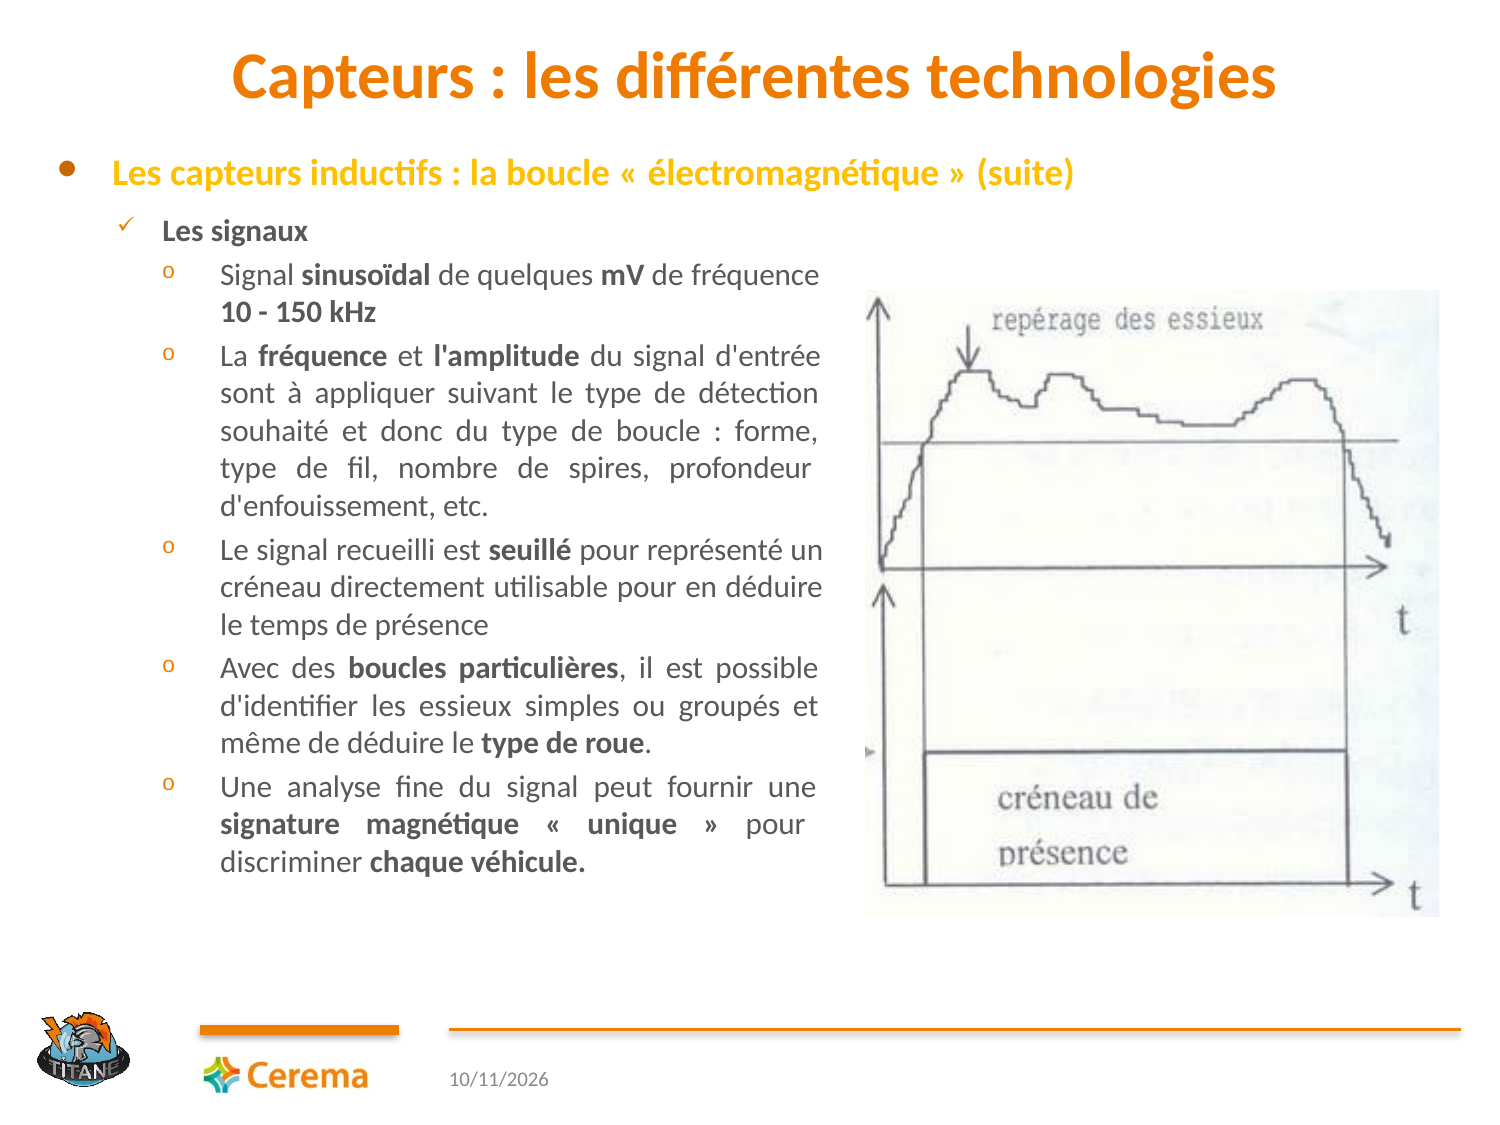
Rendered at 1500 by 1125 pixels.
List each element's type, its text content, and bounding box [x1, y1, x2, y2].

title Capteurs : les différentes technologies [230, 29, 1290, 220]
picture [37, 1012, 130, 1087]
picture [186, 1039, 385, 1110]
text_box Les capteurs inductifs : la boucle « électromagnétique » (suite) Les signaux Signal sinusoïdal de quelques mV de fréquence 10 - 150 kHz La fréquence et l'amplitude du signal d'entrée sont à appliquer suivant le type de détection souhaité et donc du type de boucle : forme, type de fil, nombre de spires, profondeur d'enfouissement, etc. Le signal recueilli est seuillé pour représenté un créneau directement utilisable pour en déduire le temps de présence Avec des boucles particulières, il est possible d'identifier les essieux simples ou groupés et même de déduire le type de roue. Une analyse fine du signal peut fournir une signature magnétique « unique » pour discriminer chaque véhicule. [54, 124, 1084, 879]
text_box [865, 290, 1440, 917]
